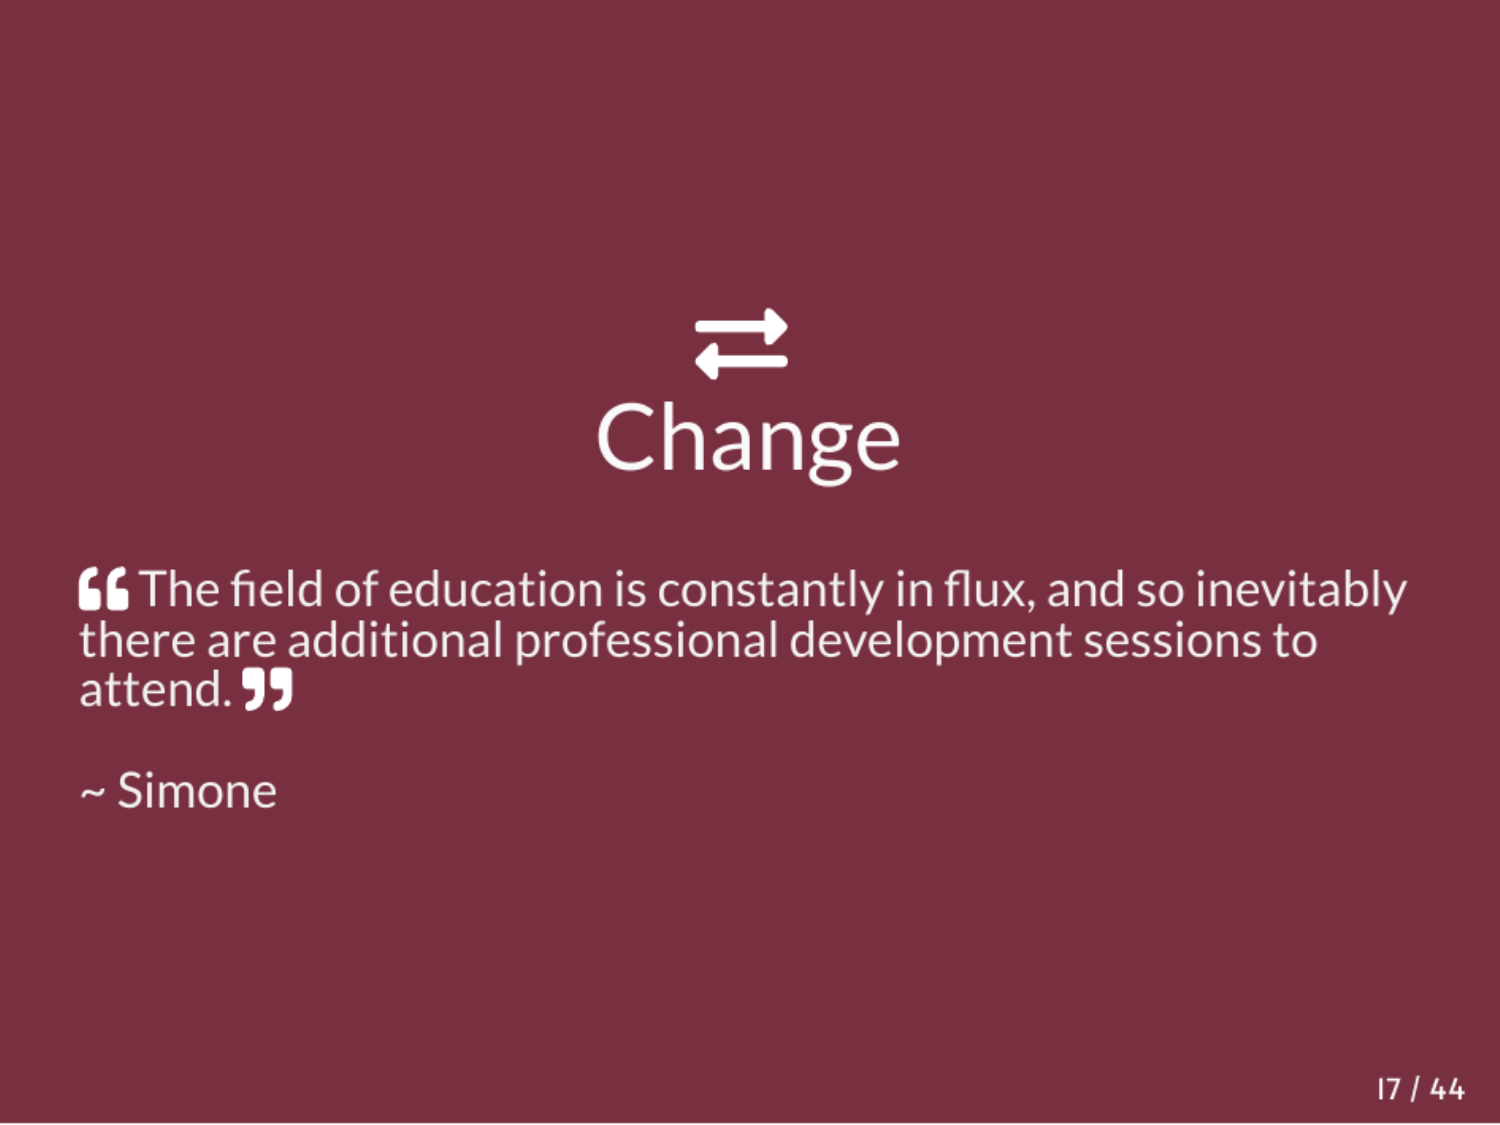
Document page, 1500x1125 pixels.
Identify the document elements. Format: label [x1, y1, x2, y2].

list [0, 0, 1500, 1125]
